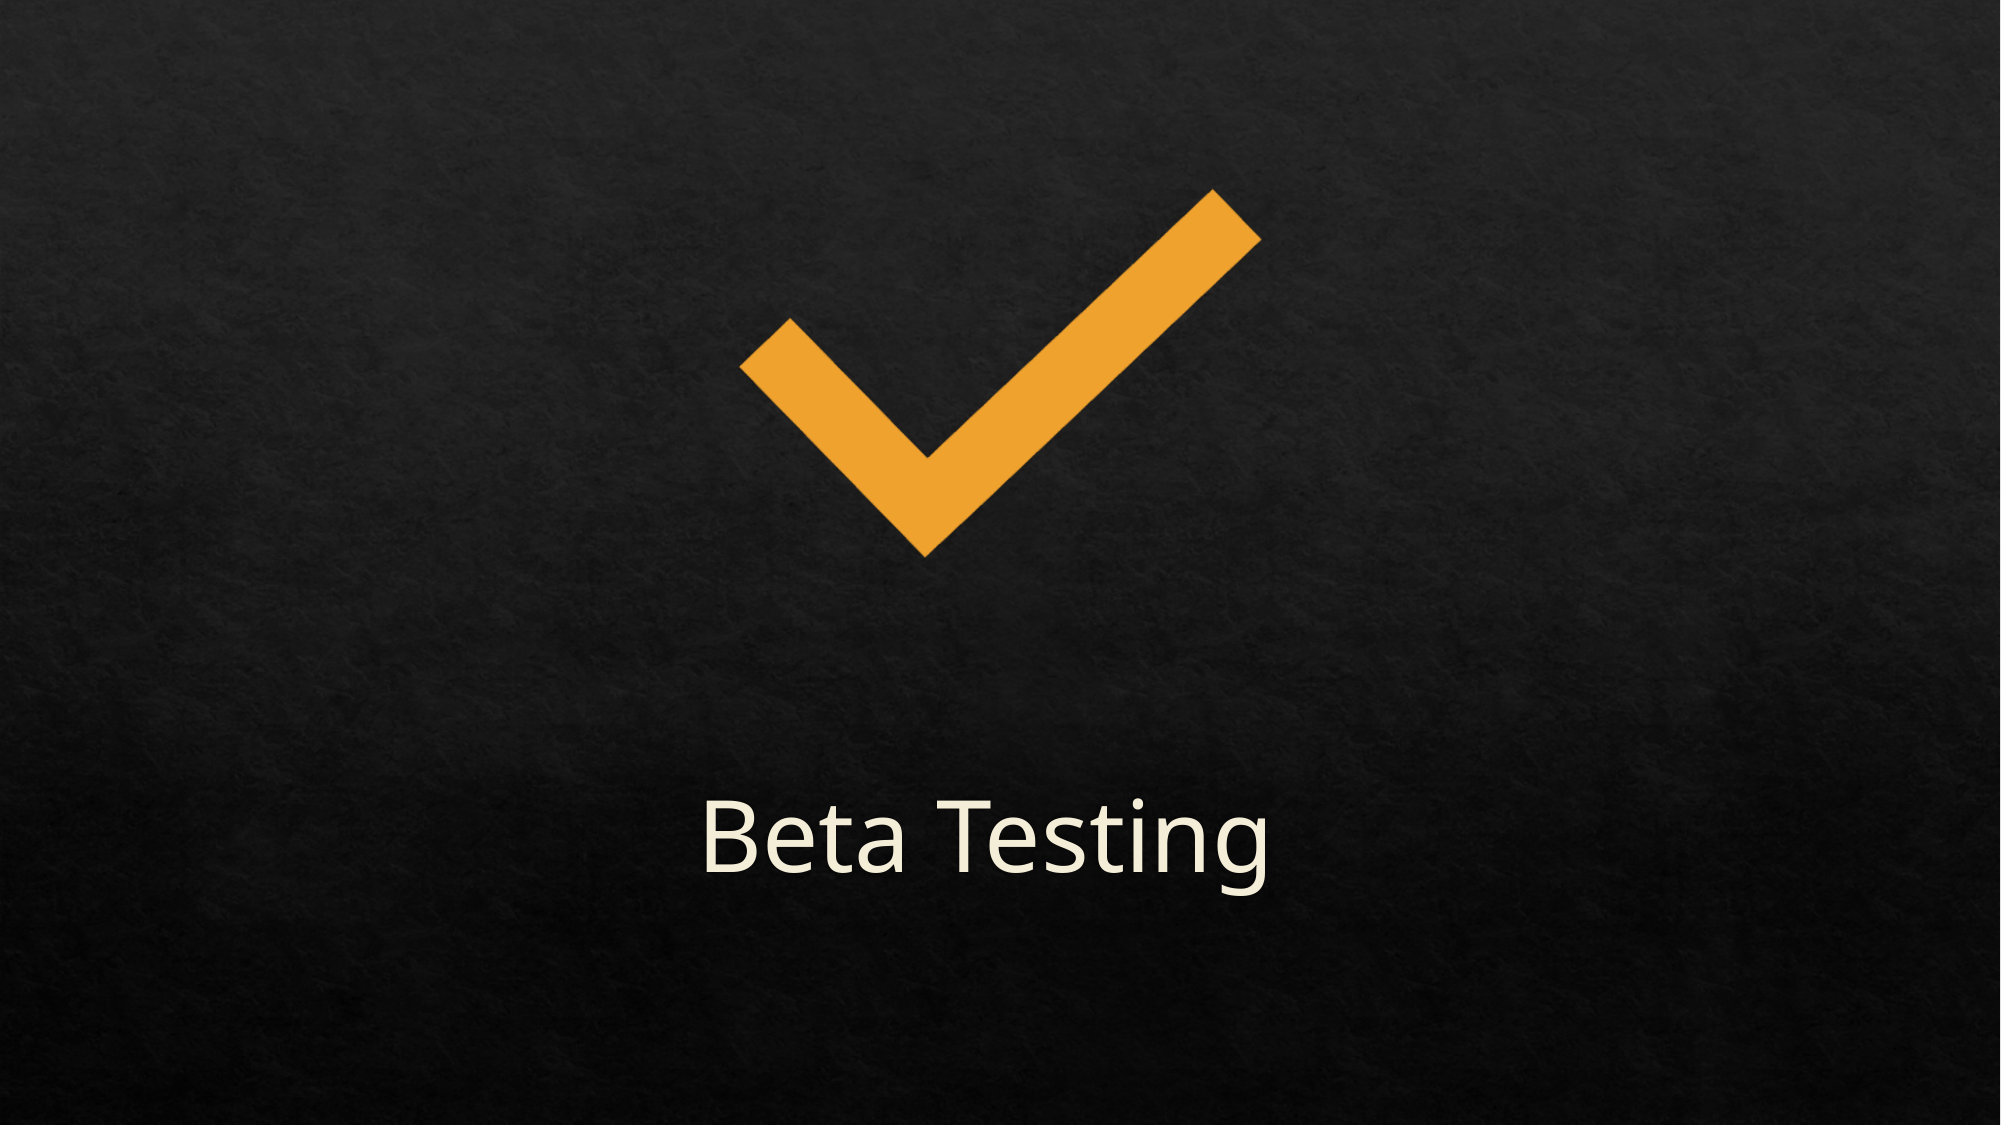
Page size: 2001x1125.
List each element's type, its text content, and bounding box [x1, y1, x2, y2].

text_box [0, 0, 2000, 1125]
picture [733, 105, 1268, 639]
title Beta Testing [224, 722, 1774, 902]
